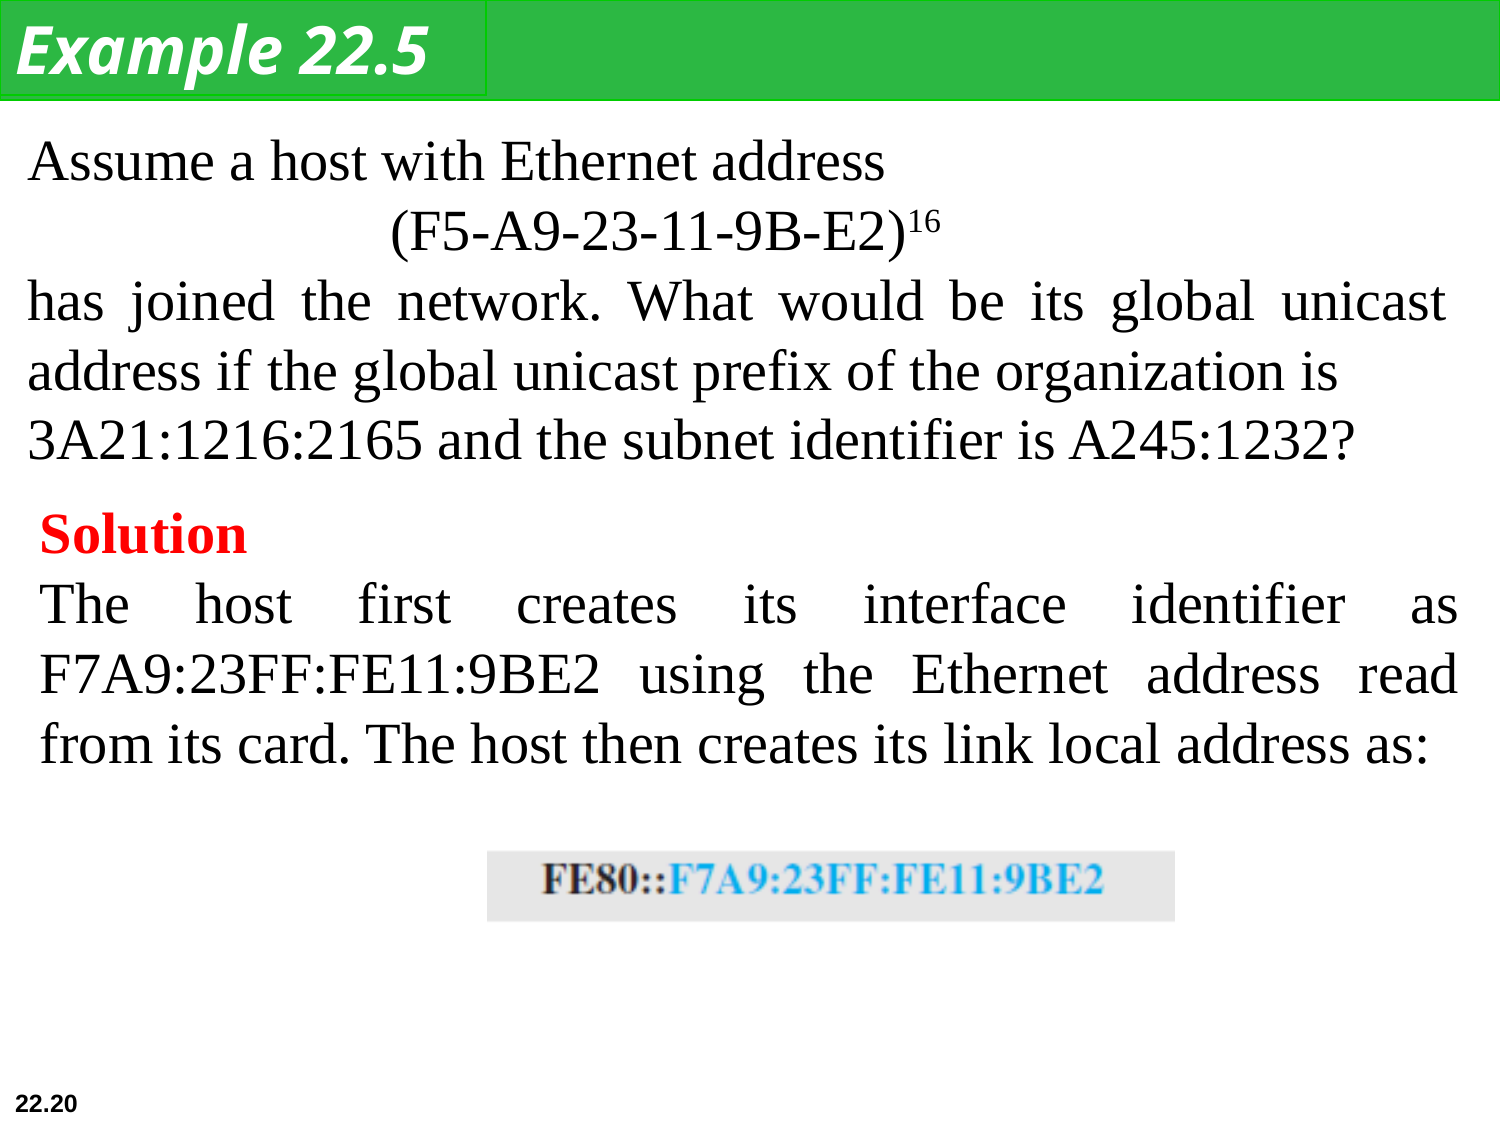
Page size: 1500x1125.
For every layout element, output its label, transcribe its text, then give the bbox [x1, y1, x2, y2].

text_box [0, 0, 1500, 101]
text_box Solution The host first creates its interface identifier as F7A9:23FF:FE11:9BE2 using the Ethernet address read from its card. The host then creates its link local address as: [24, 487, 1475, 783]
text_box 22.20 [0, 1049, 313, 1125]
picture [487, 824, 1176, 951]
text_box Assume a host with Ethernet address (F5-A9-23-11-9B-E2)16 has joined the network. What would be its global unicast address if the global unicast prefix of the organization is 3A21:1216:2165 and the subnet identifier is A245:1232? [12, 114, 1463, 480]
